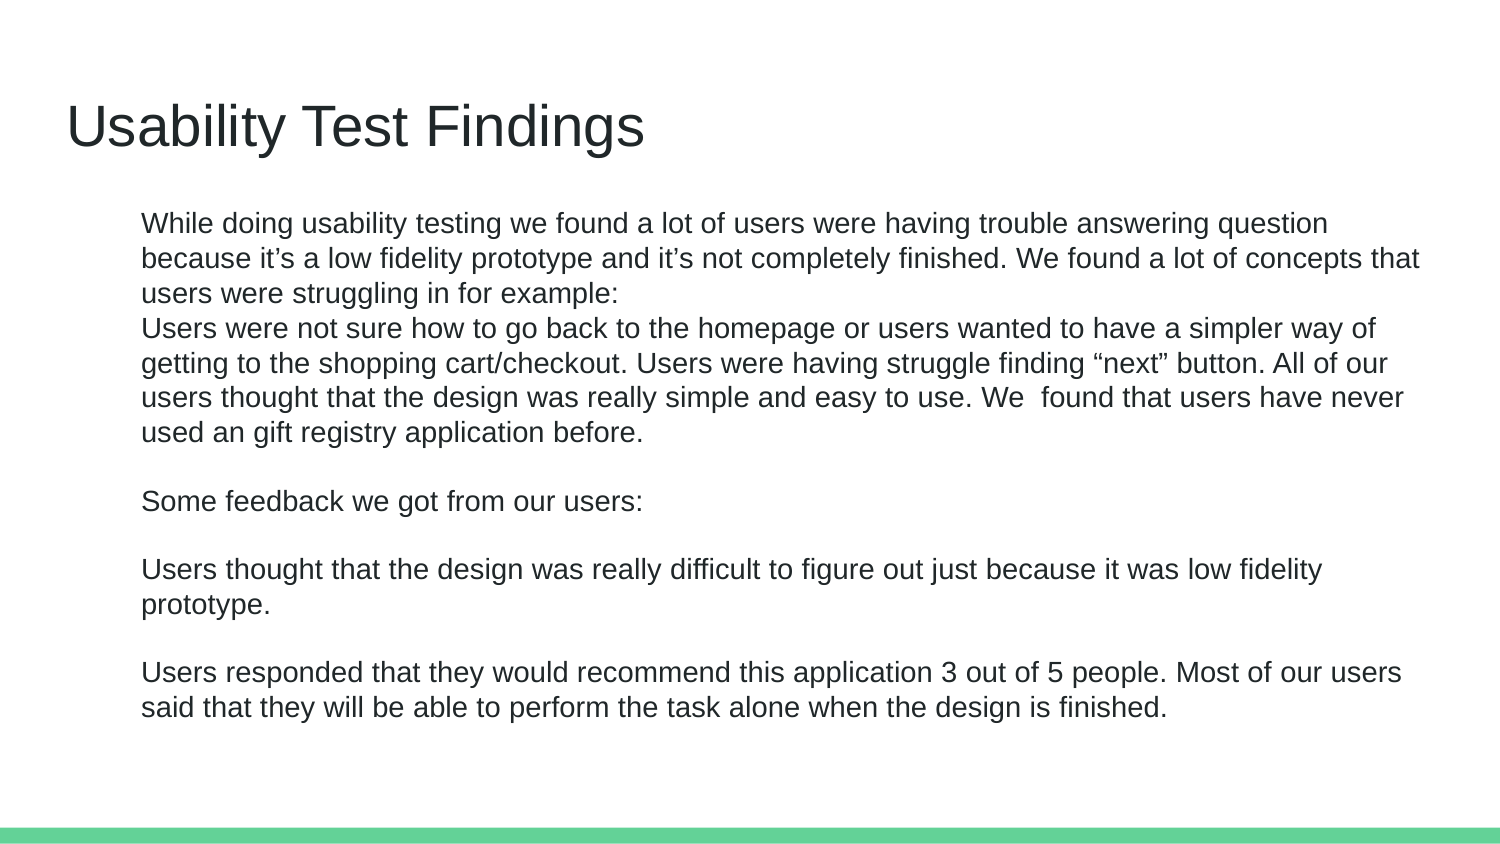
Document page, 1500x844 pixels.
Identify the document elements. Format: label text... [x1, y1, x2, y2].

list While doing usability testing we found a lot of users were having trouble answering question because it’s a low fidelity prototype and it’s not completely finished. We found a lot of concepts that users were struggling in for example: Users were not sure how to go back to the homepage or users wanted to have a simpler way of getting to the shopping cart/checkout. Users were having struggle finding “next” button. All of our users thought that the design was really simple and easy to use. We found that users have never used an gift registry application before. Some feedback we got from our users: Users thought that the design was really difficult to figure out just because it was low fidelity prototype. Users responded that they would recommend this application 3 out of 5 people. Most of our users said that they will be able to perform the task alone when the design is finished. [51, 189, 1449, 791]
title Usability Test Findings [51, 72, 1449, 167]
